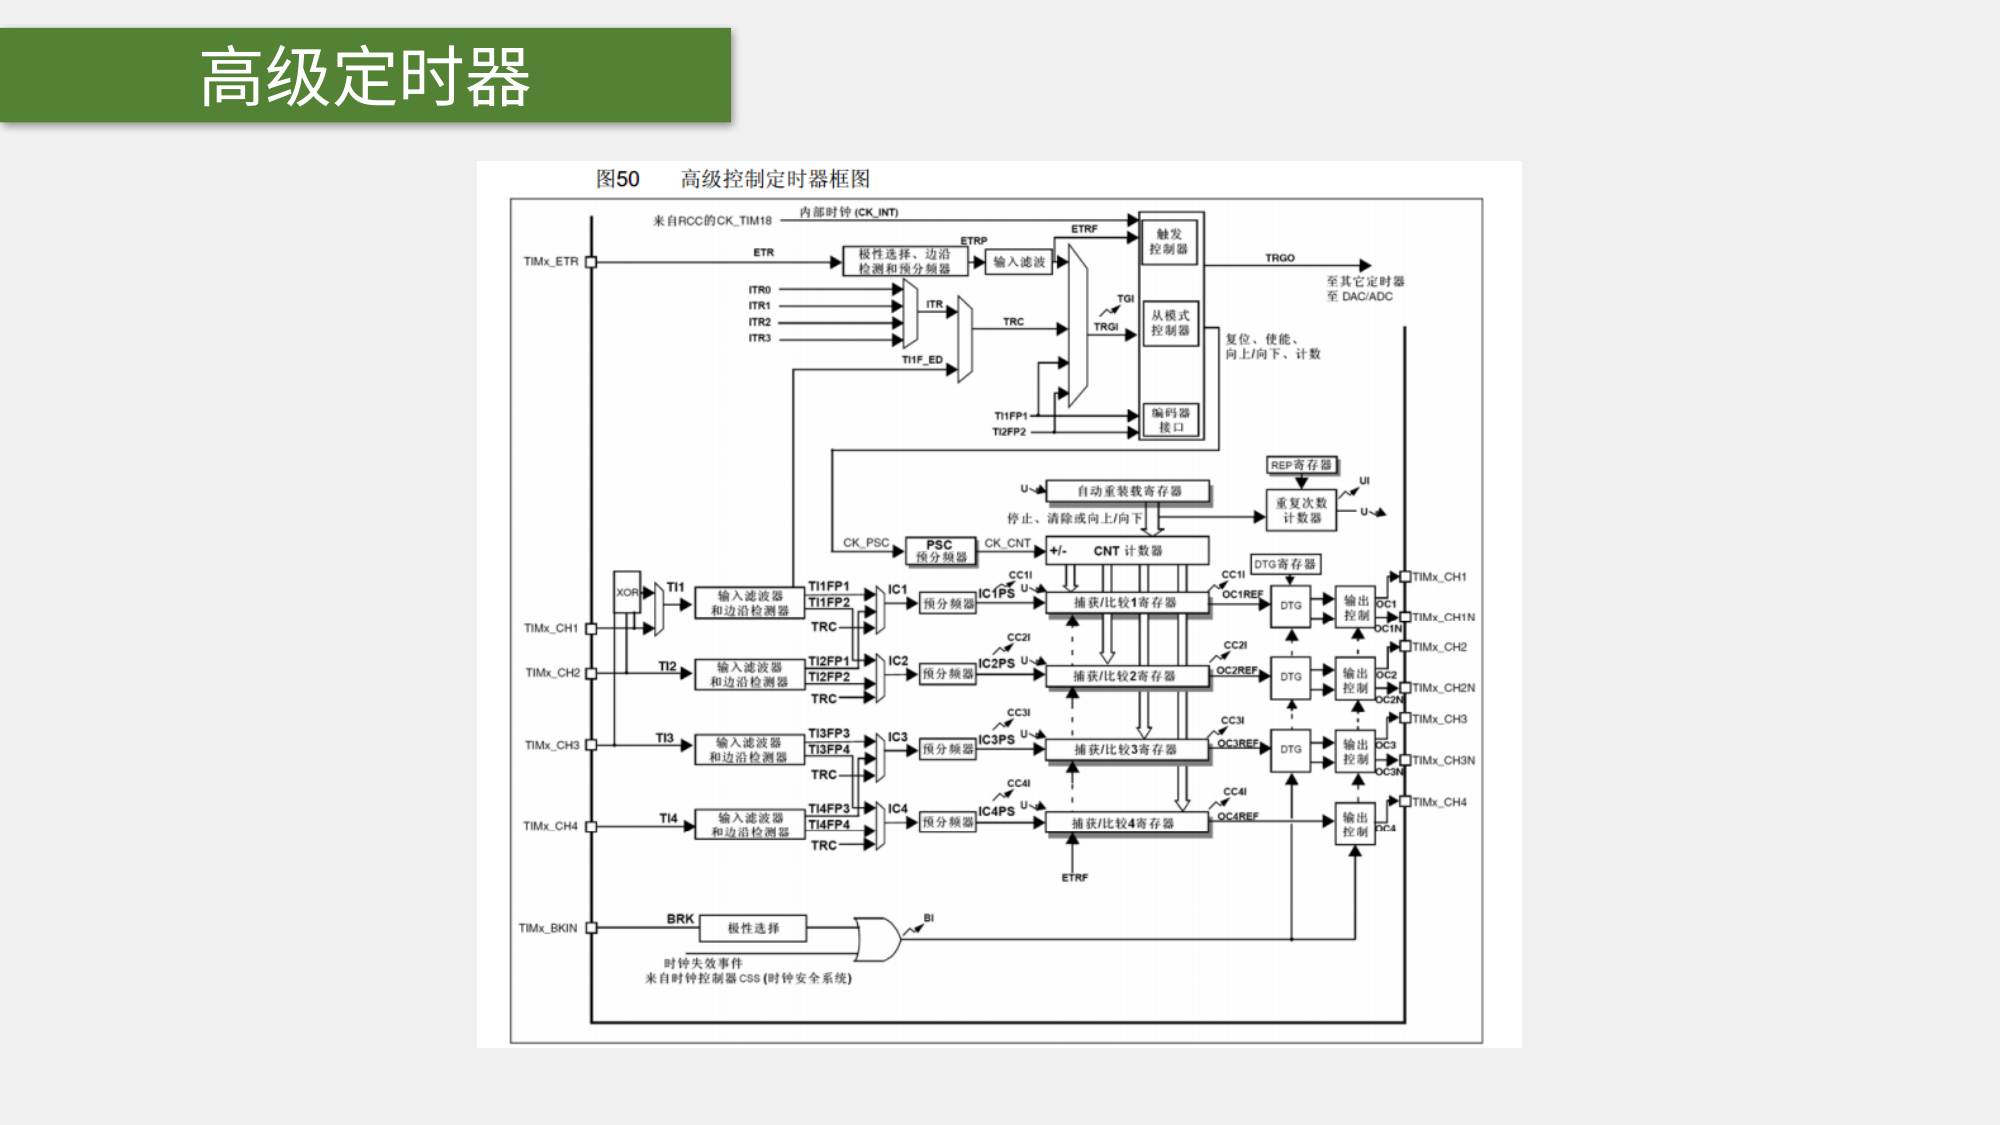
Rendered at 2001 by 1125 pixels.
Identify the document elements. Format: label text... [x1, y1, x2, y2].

picture [477, 161, 1523, 1048]
text_box 高级定时器 [0, 27, 732, 123]
